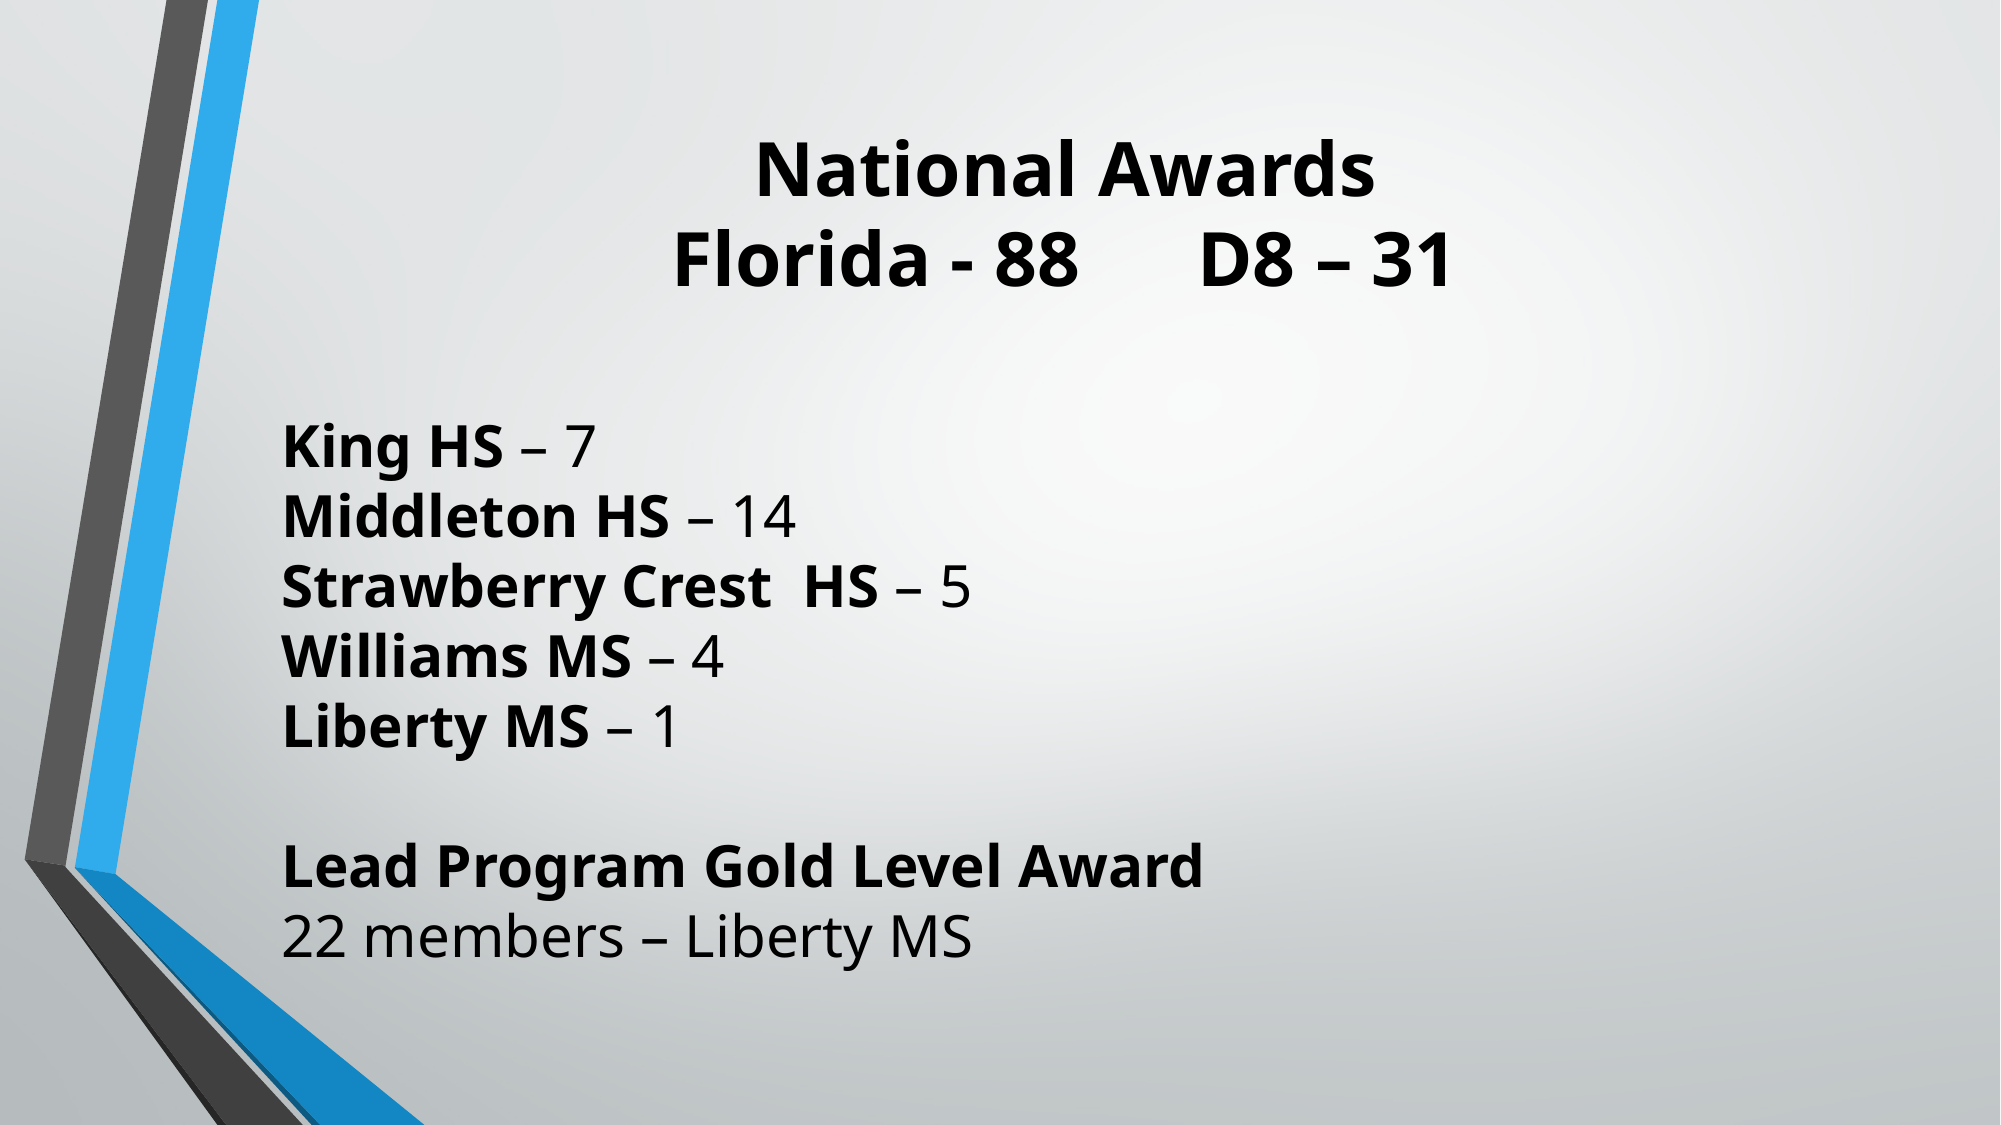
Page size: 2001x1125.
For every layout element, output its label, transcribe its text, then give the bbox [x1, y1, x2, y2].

title National Awards Florida - 88 D8 – 31 [243, 112, 1887, 400]
text_box King HS – 7 Middleton HS – 14 Strawberry Crest HS – 5 Williams MS – 4 Liberty MS – 1 Lead Program Gold Level Award 22 members – Liberty MS [266, 402, 1868, 977]
list [276, 320, 1920, 833]
